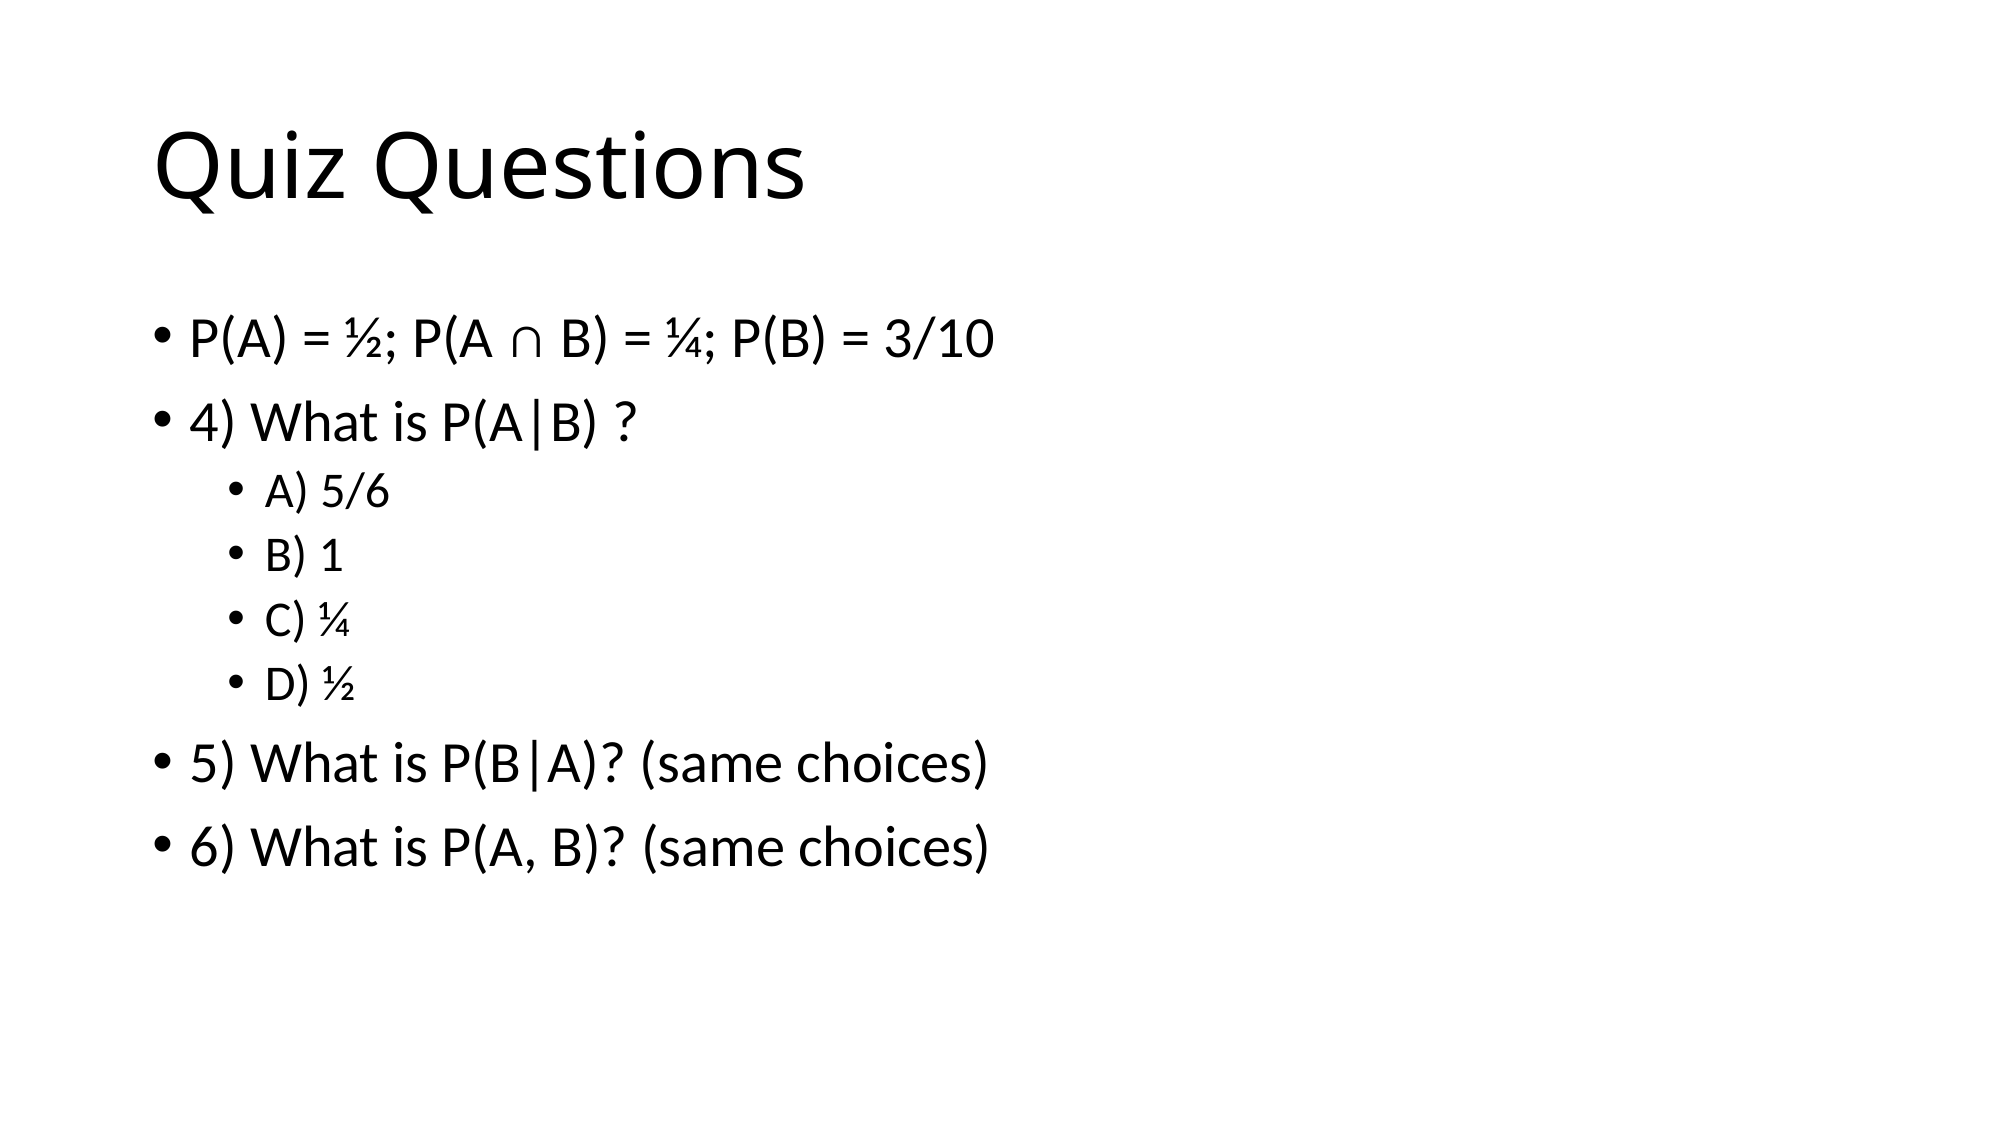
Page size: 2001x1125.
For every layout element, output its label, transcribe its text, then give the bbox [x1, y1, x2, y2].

title Quiz Questions [137, 59, 1863, 278]
list P(A) = ½; P(A ∩ B) = ¼; P(B) = 3/10 4) What is P(A|B) ? A) 5/6 B) 1 C) ¼ D) ½ 5) What is P(B|A)? (same choices) 6) What is P(A, B)? (same choices) [137, 299, 1863, 1014]
